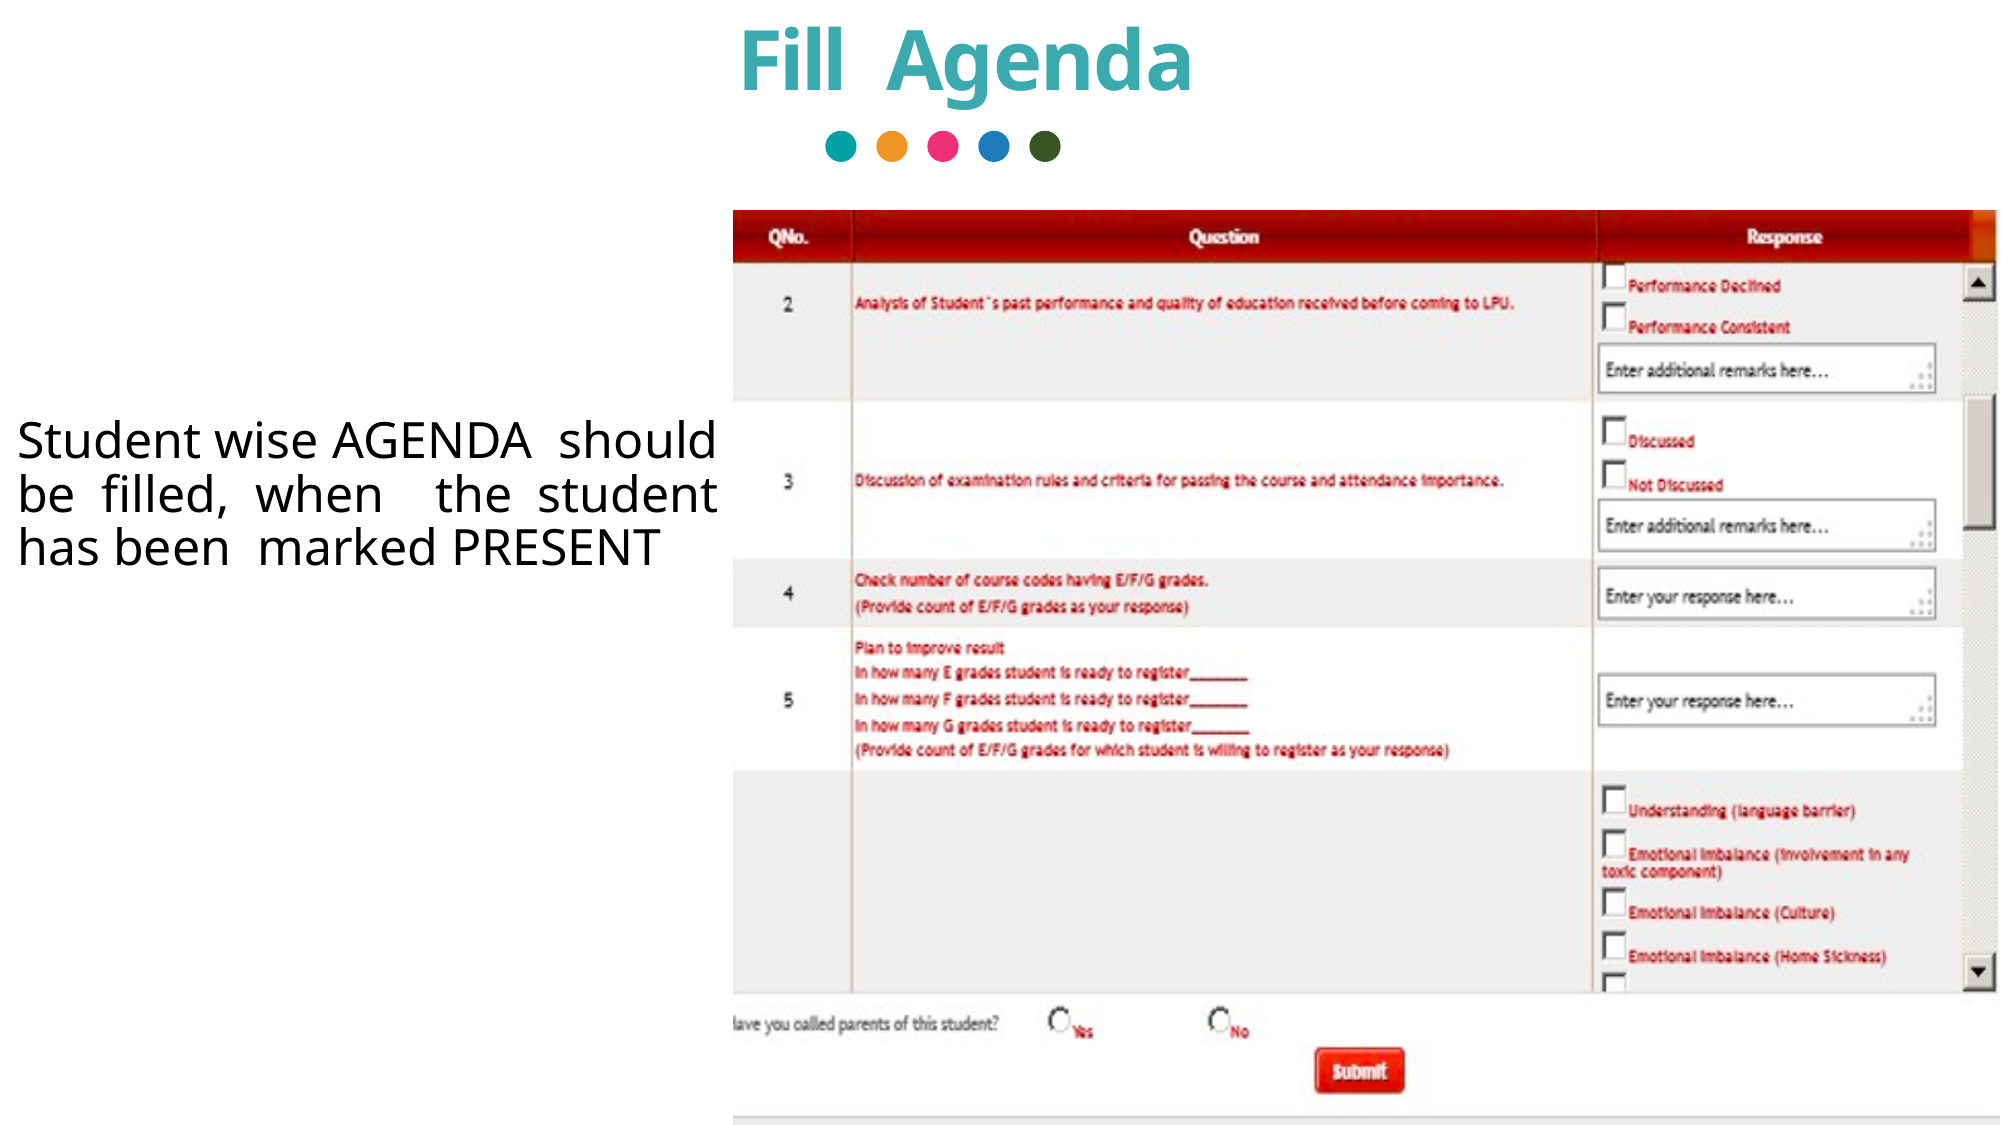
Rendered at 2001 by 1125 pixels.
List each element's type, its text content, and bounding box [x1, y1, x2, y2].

text_box Fill Agenda [677, 0, 1256, 115]
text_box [825, 130, 1061, 162]
text_box Student wise AGENDA should be filled, when the student has been marked PRESENT [0, 408, 733, 584]
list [733, 210, 2000, 1125]
